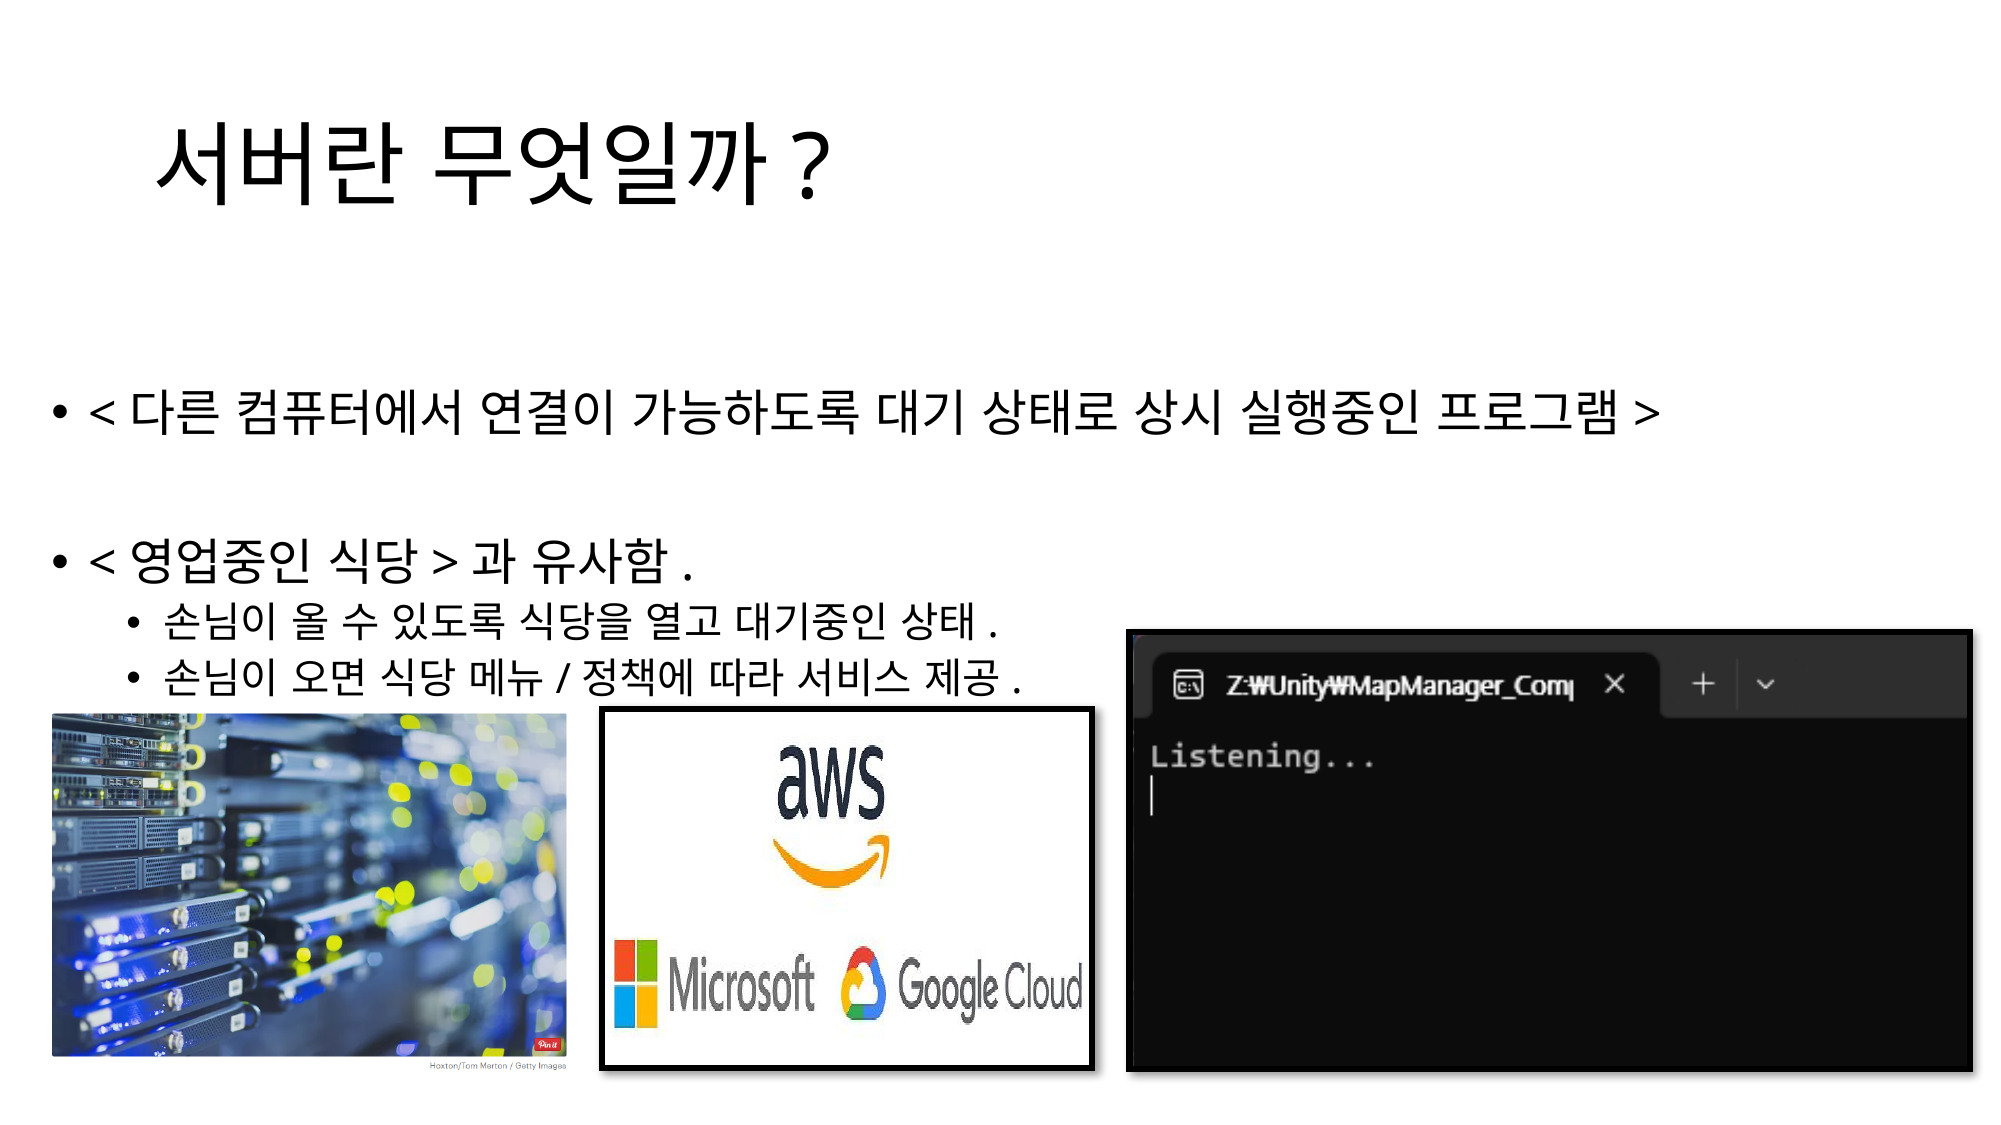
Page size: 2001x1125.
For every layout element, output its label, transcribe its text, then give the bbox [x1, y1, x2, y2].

picture [605, 711, 1090, 1066]
title 서버란 무엇일까? [137, 59, 1863, 278]
picture [49, 711, 573, 1078]
picture [1132, 634, 1967, 1066]
list <다른 컴퓨터에서 연결이 가능하도록 대기 상태로 상시 실행중인 프로그램> <영업중인 식당>과 유사함. 손님이 올 수 있도록 식당을 열고 대기중인 상태. 손님이 오면 식당 메뉴/정책에 따라 서비스 제공. [36, 299, 1863, 1014]
